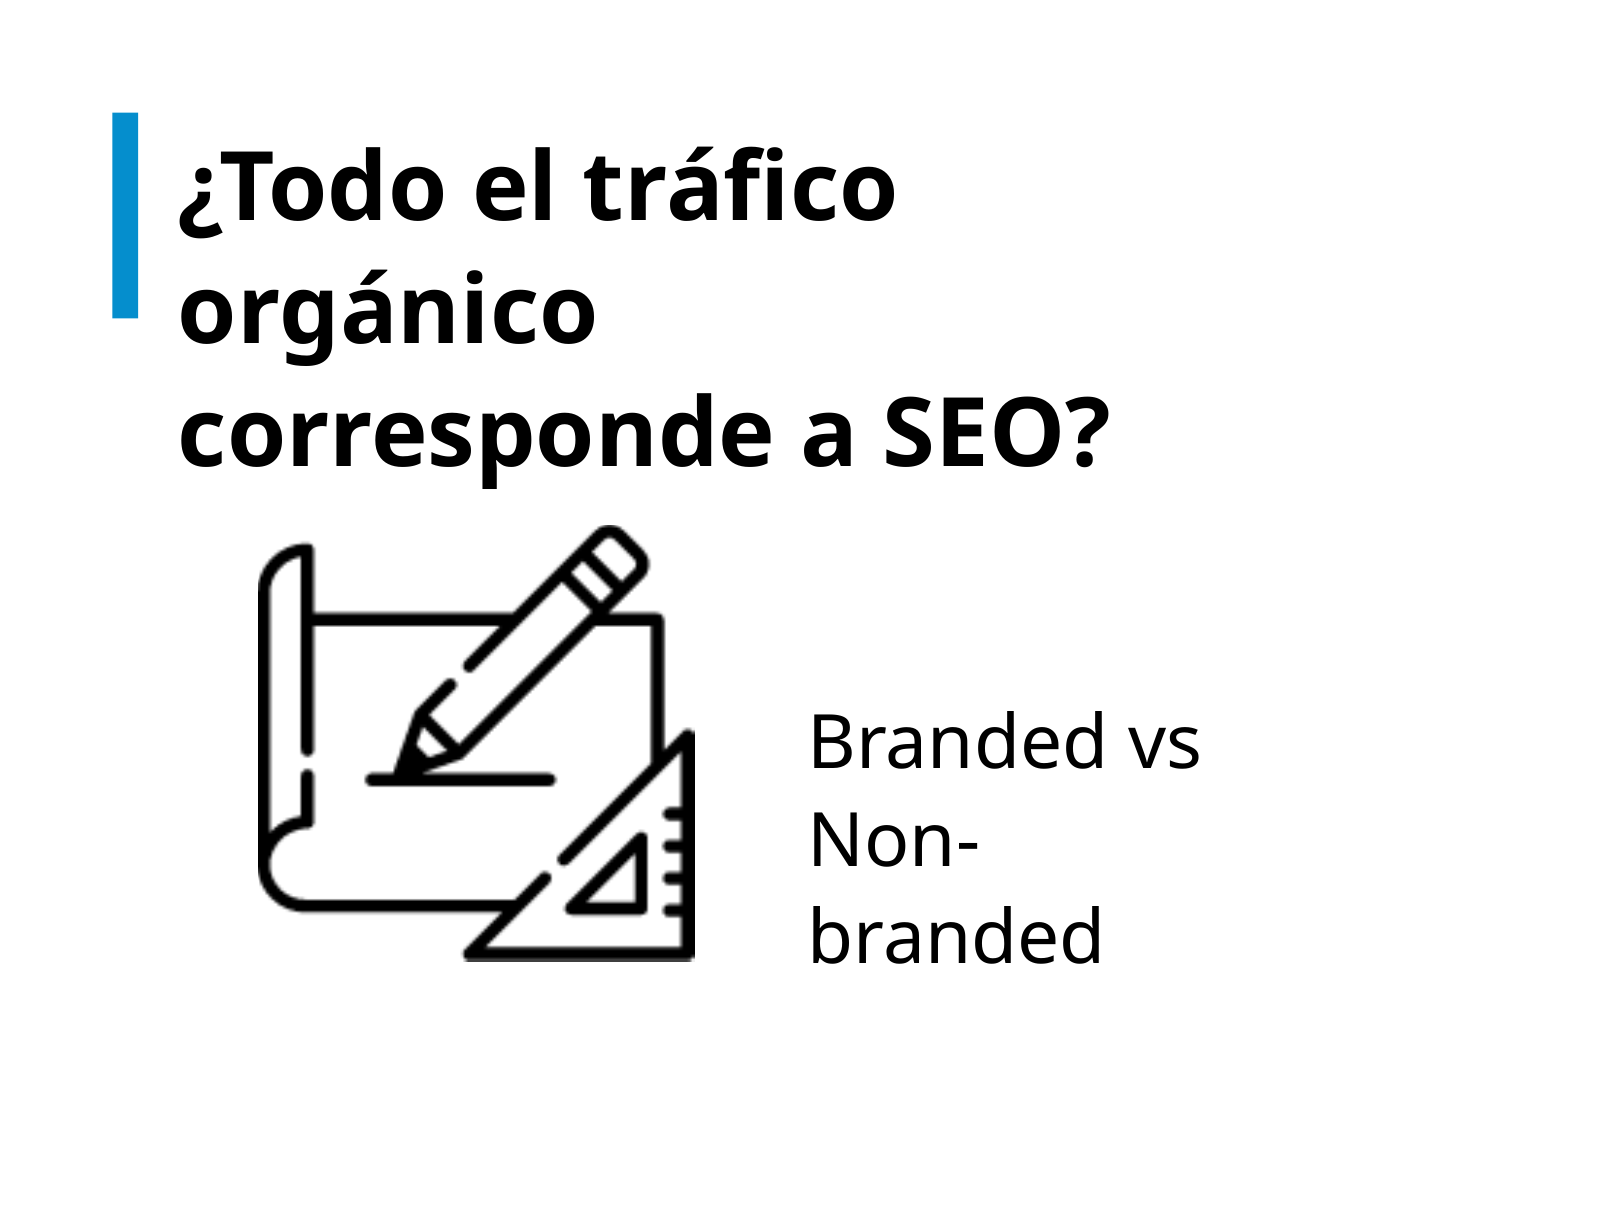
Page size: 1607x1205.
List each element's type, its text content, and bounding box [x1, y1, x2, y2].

text_box Branded vs Non-branded [805, 674, 1250, 979]
text_box ¿Todo el tráﬁco orgánico corresponde a SEO? [175, 101, 1220, 486]
picture [257, 525, 695, 962]
